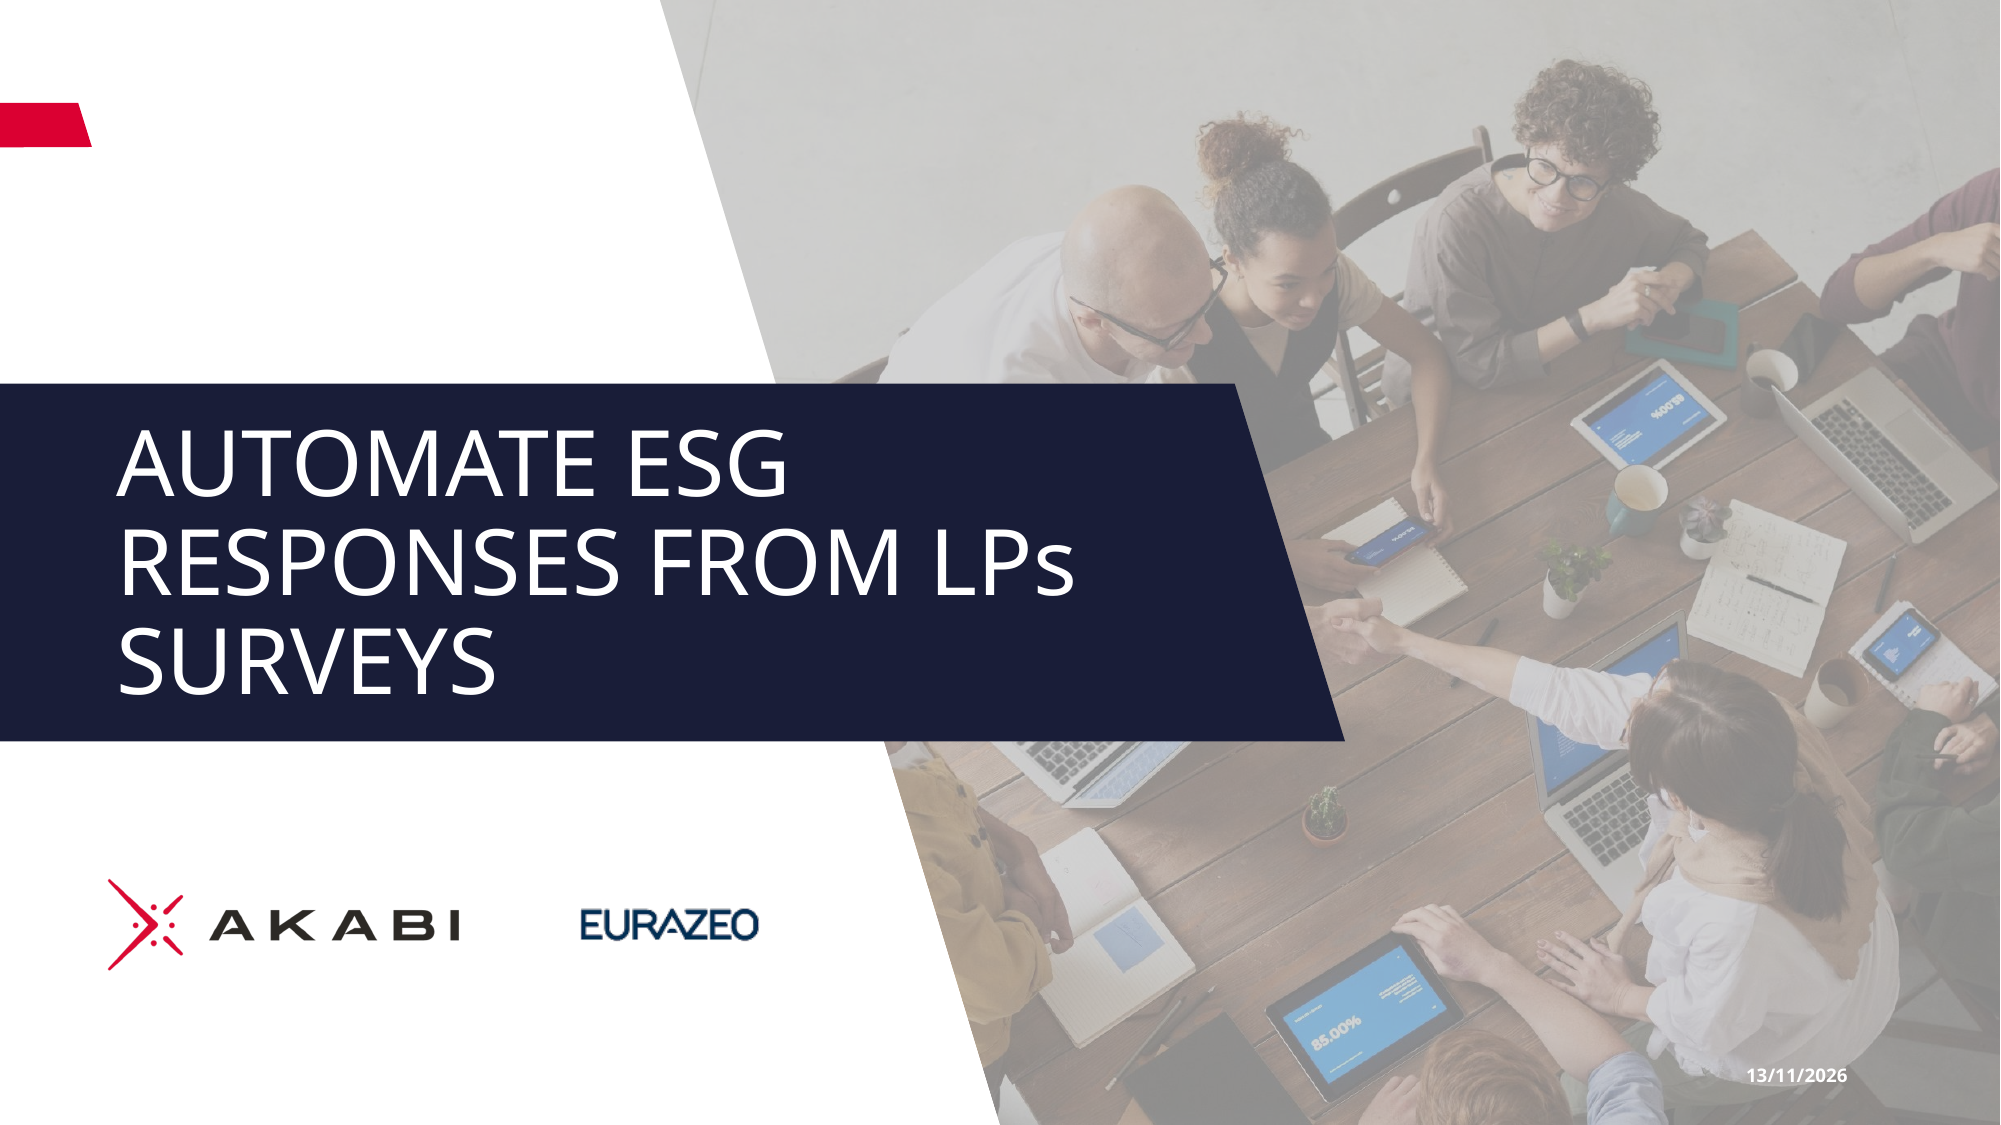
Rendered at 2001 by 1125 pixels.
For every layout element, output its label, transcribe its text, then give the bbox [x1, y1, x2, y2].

title Automate ESG Responses from LPs surveys [100, 506, 1259, 626]
picture [0, 835, 774, 1015]
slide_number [1412, 1046, 1863, 1107]
